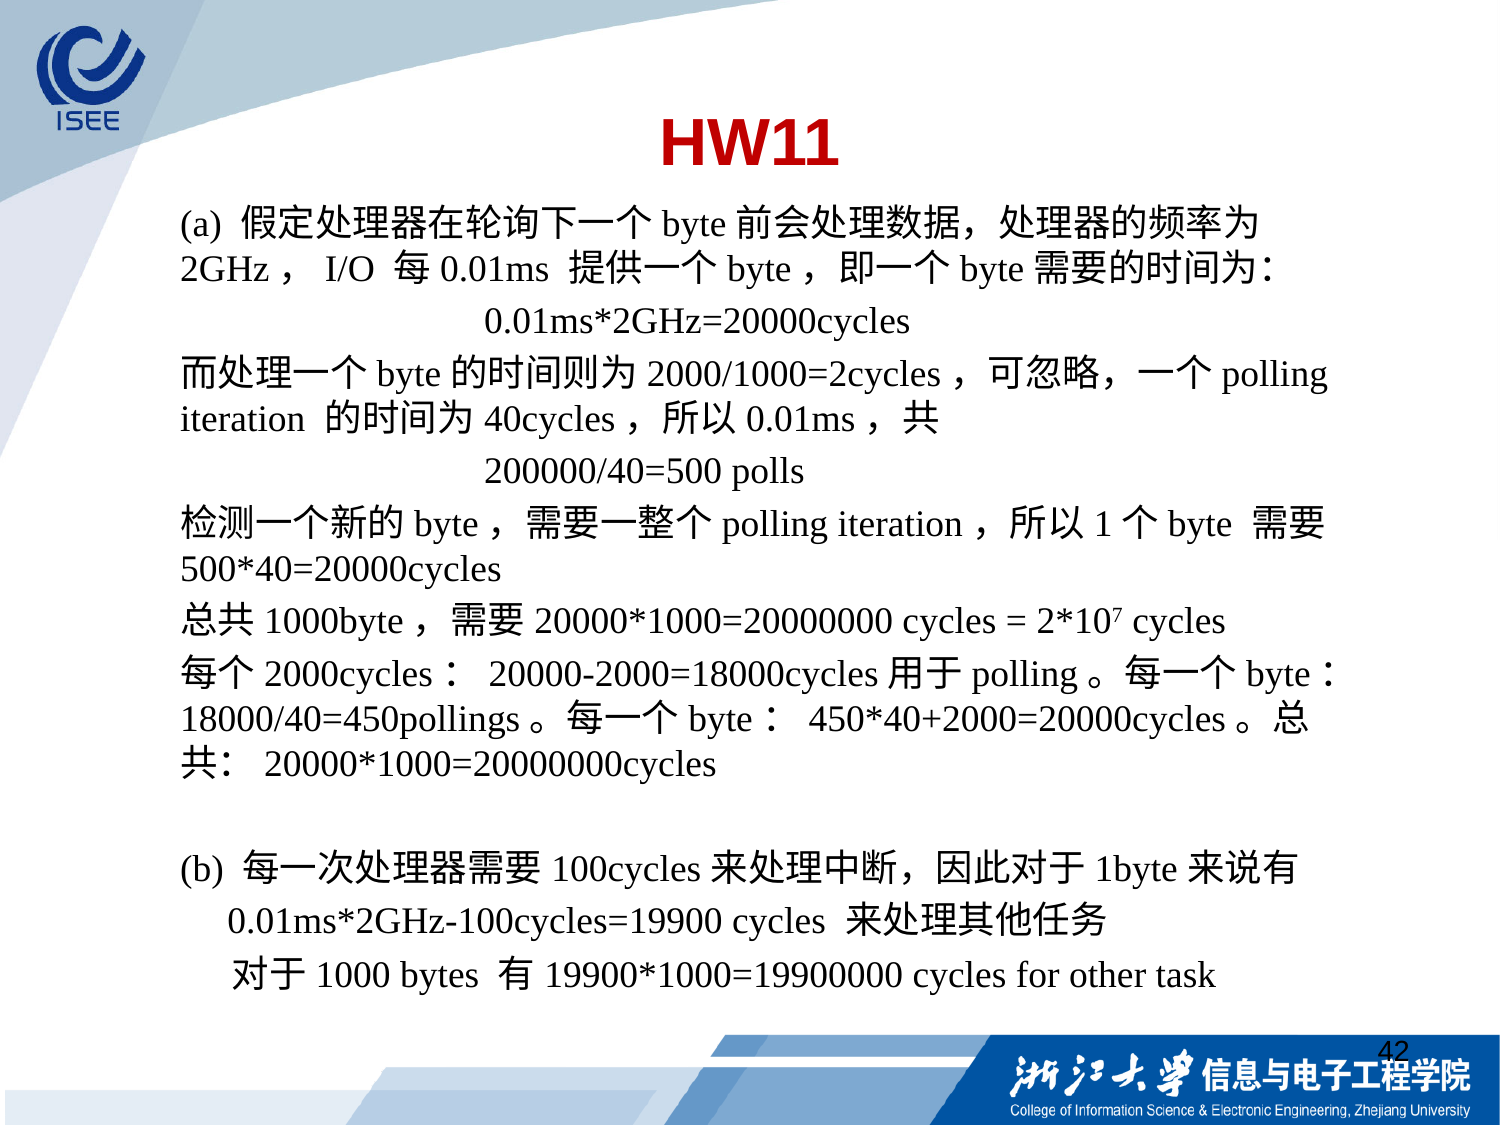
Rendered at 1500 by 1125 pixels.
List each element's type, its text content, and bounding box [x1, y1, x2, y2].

title HW11 [75, 45, 1425, 233]
picture [0, 1, 1500, 540]
text_box (a) 假定处理器在轮询下一个byte前会处理数据，处理器的频率为2GHz，I/O 每0.01ms 提供一个byte，即一个byte需要的时间为： 0.01ms*2GHz=20000cycles 而处理一个byte的时间则为2000/1000=2cycles，可忽略，一个polling iteration 的时间为40cycles，所以0.01ms，共 200000/40=500 polls 检测一个新的byte，需要一整个polling iteration，所以1个byte 需要500*40=20000cycles 总共1000byte，需要20000*1000=20000000 cycles = 2*107 cycles 每个2000cycles：20000-2000=18000cycles用于polling。每一个byte：18000/40=450pollings。每一个byte：450*40+2000=20000cycles。总共：20000*1000=20000000cycles (b) 每一次处理器需要100cycles来处理中断，因此对于1byte来说有 0.01ms*2GHz-100cycles=19900 cycles 来处理其他任务 对于1000 bytes 有19900*1000=19900000 cycles for other task [165, 191, 1388, 1071]
slide_number 42 [1074, 1024, 1426, 1103]
picture [5, 1034, 1500, 1125]
